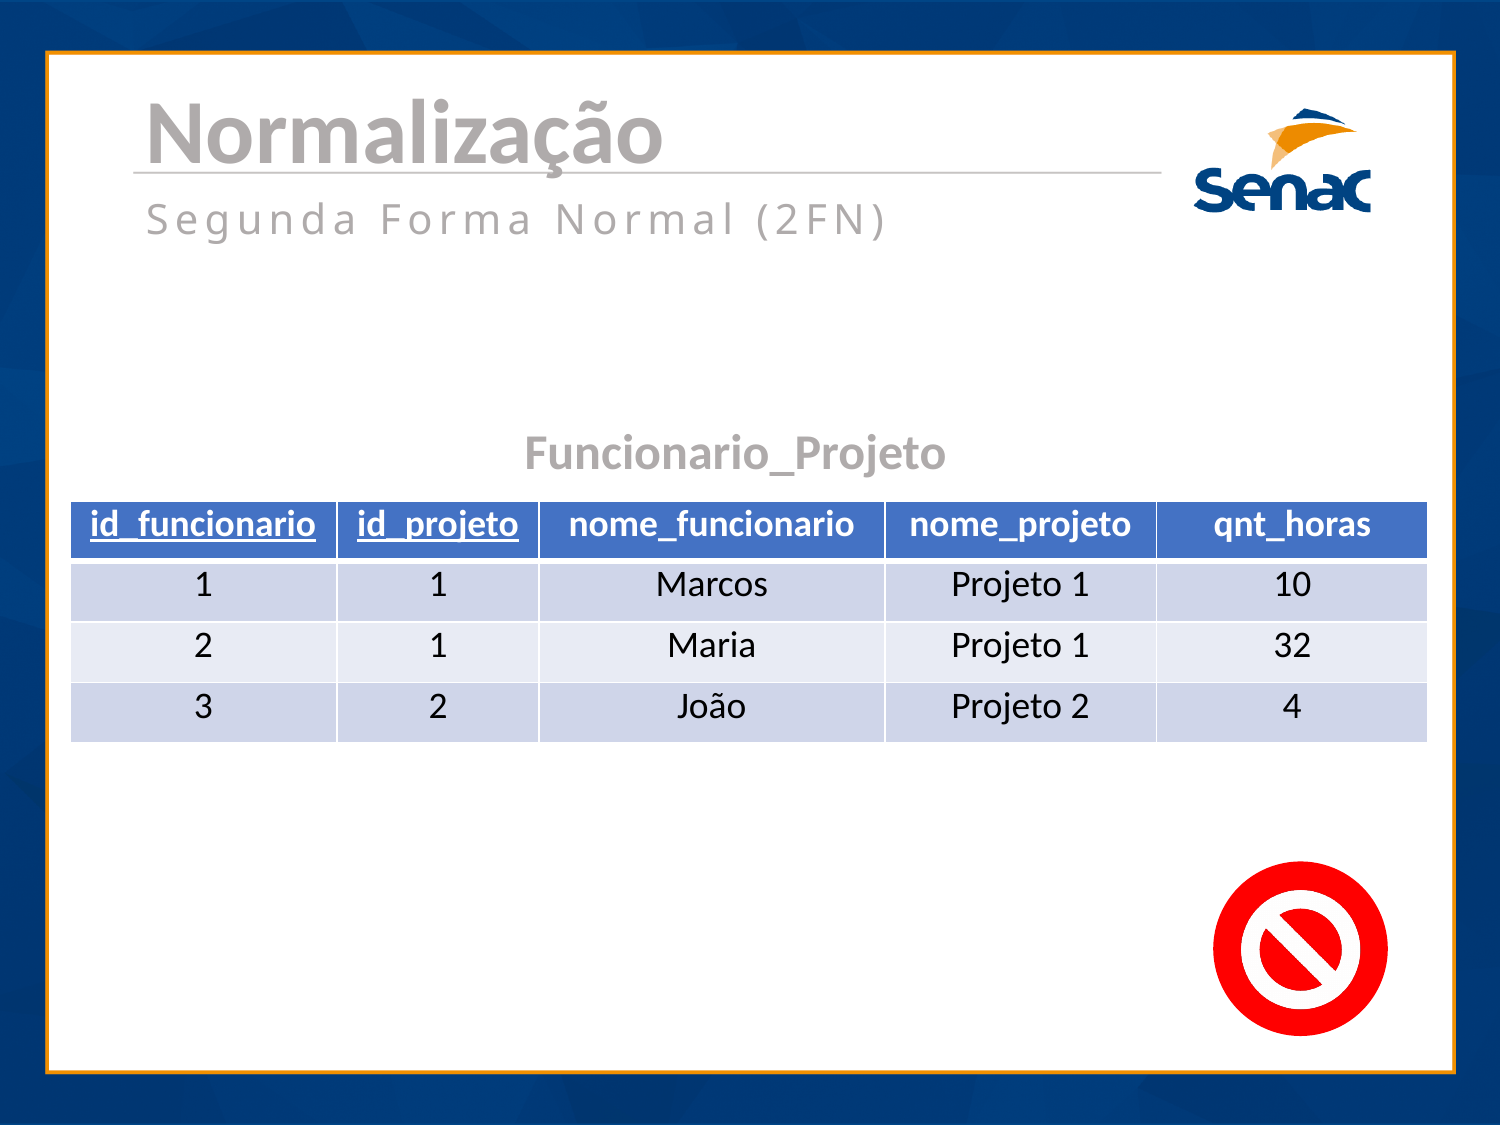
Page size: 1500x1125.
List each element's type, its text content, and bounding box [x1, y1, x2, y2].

table_cell Maria [540, 623, 884, 682]
table_cell 2 [71, 623, 336, 682]
text_box Segunda Forma Normal (2FN) [130, 190, 1130, 269]
text_box [1255, 861, 1346, 874]
table_cell 1 [71, 564, 336, 621]
table_cell 2 [338, 683, 538, 742]
table_cell Projeto 1 [886, 564, 1156, 621]
table_header nome_projeto [886, 502, 1156, 558]
table_cell 10 [1157, 564, 1427, 621]
table_header nome_funcionario [540, 502, 884, 558]
text_box Normalização [130, 77, 1130, 190]
table_cell 4 [1157, 683, 1427, 742]
picture [0, 0, 1500, 1125]
text_box [1258, 1025, 1343, 1037]
table_cell João [540, 683, 884, 742]
table_cell 3 [71, 683, 336, 742]
text_box Funcionario_Projeto [493, 412, 967, 488]
table_cell Projeto 2 [886, 683, 1156, 742]
table_header id_funcionario [71, 502, 336, 558]
table_cell 1 [338, 564, 538, 621]
table_cell Projeto 1 [886, 623, 1156, 682]
text_box [1376, 904, 1388, 993]
table_cell 1 [338, 623, 538, 682]
table_header id_projeto [338, 502, 538, 558]
text_box [1213, 904, 1225, 993]
table_cell 32 [1157, 623, 1427, 682]
table_cell Marcos [540, 564, 884, 621]
table_header qnt_horas [1157, 502, 1427, 558]
